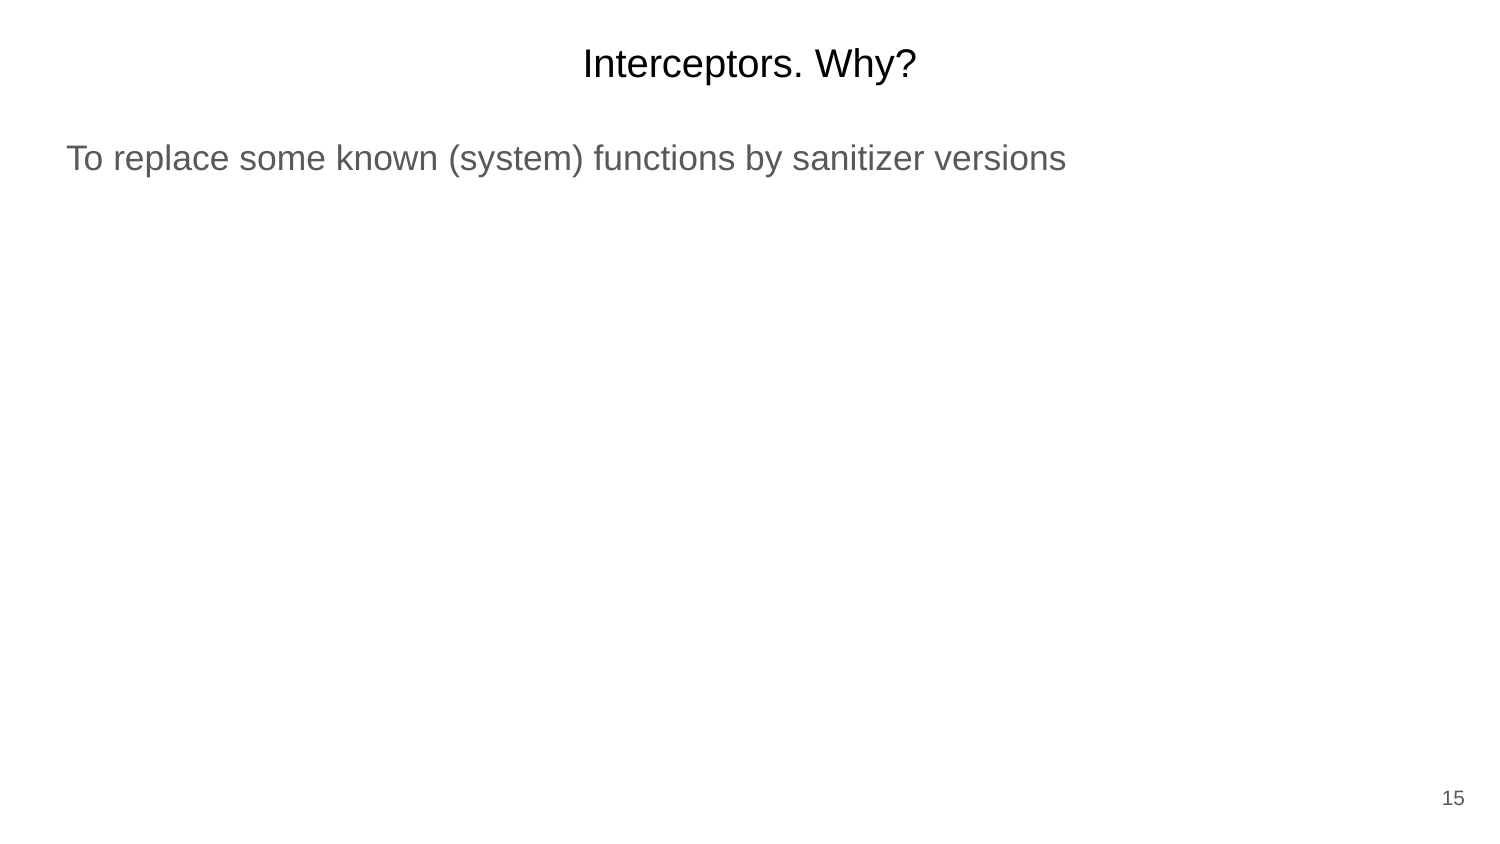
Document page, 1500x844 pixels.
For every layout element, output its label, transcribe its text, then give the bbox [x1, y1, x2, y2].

slide_number 15 [1389, 764, 1480, 830]
text_box To replace some known (system) functions by sanitizer versions [51, 77, 1480, 812]
text_box Interceptors. Why? [51, 22, 1449, 101]
